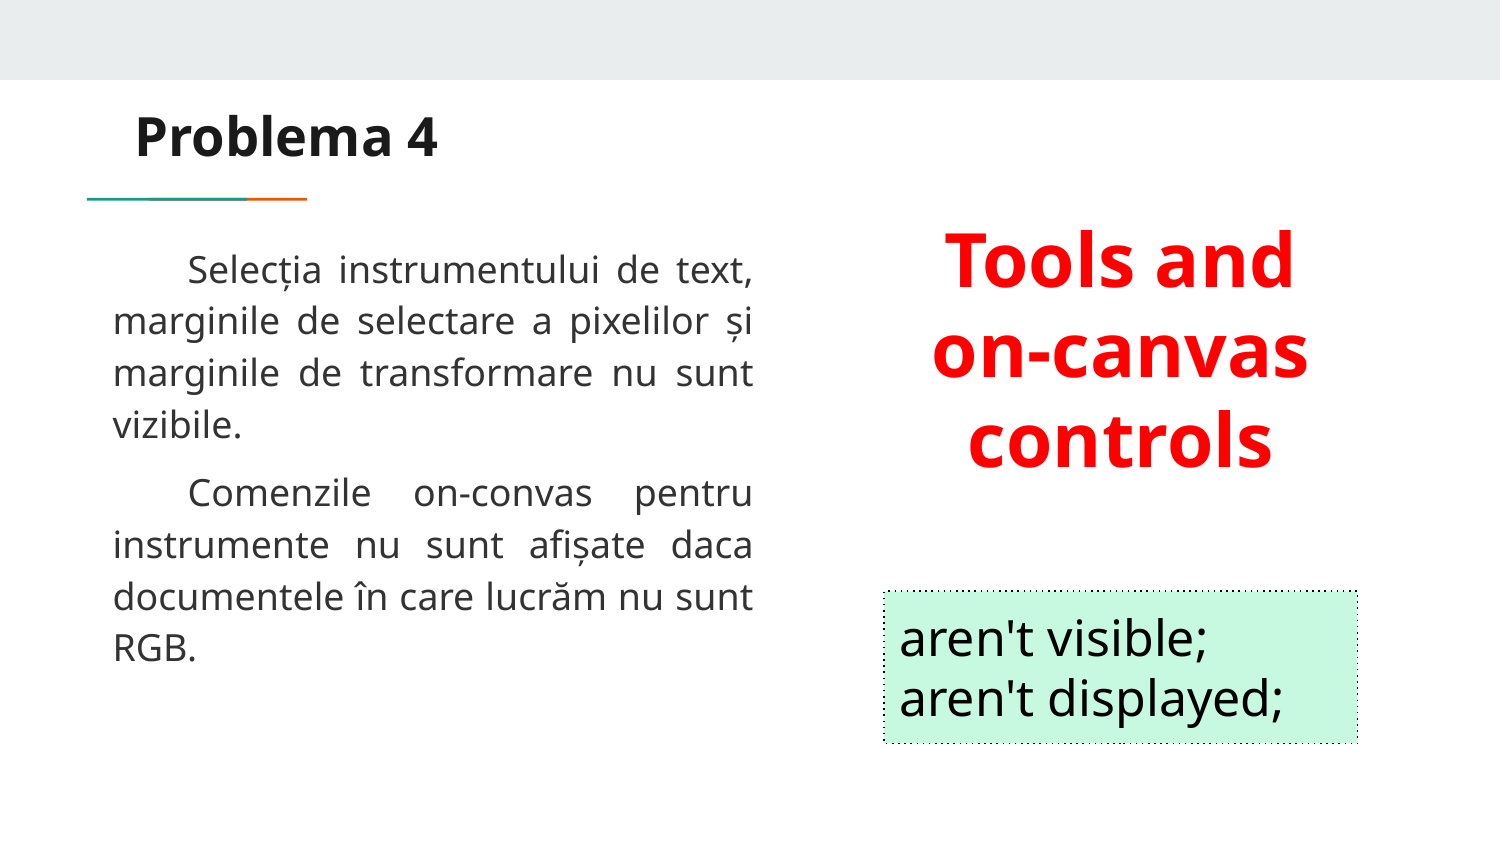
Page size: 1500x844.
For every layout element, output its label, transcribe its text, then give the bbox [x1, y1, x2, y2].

title Problema 4 [119, 86, 1381, 175]
text_box aren't visible; aren't displayed; [884, 591, 1358, 744]
text_box Tools and on-canvas controls [884, 197, 1358, 484]
text_box Selecția instrumentului de text, marginile de selectare a pixelilor și marginile de transformare nu sunt vizibile. Comenzile on-convas pentru instrumente nu sunt afișate daca documentele în care lucrăm nu sunt RGB. [97, 223, 770, 713]
